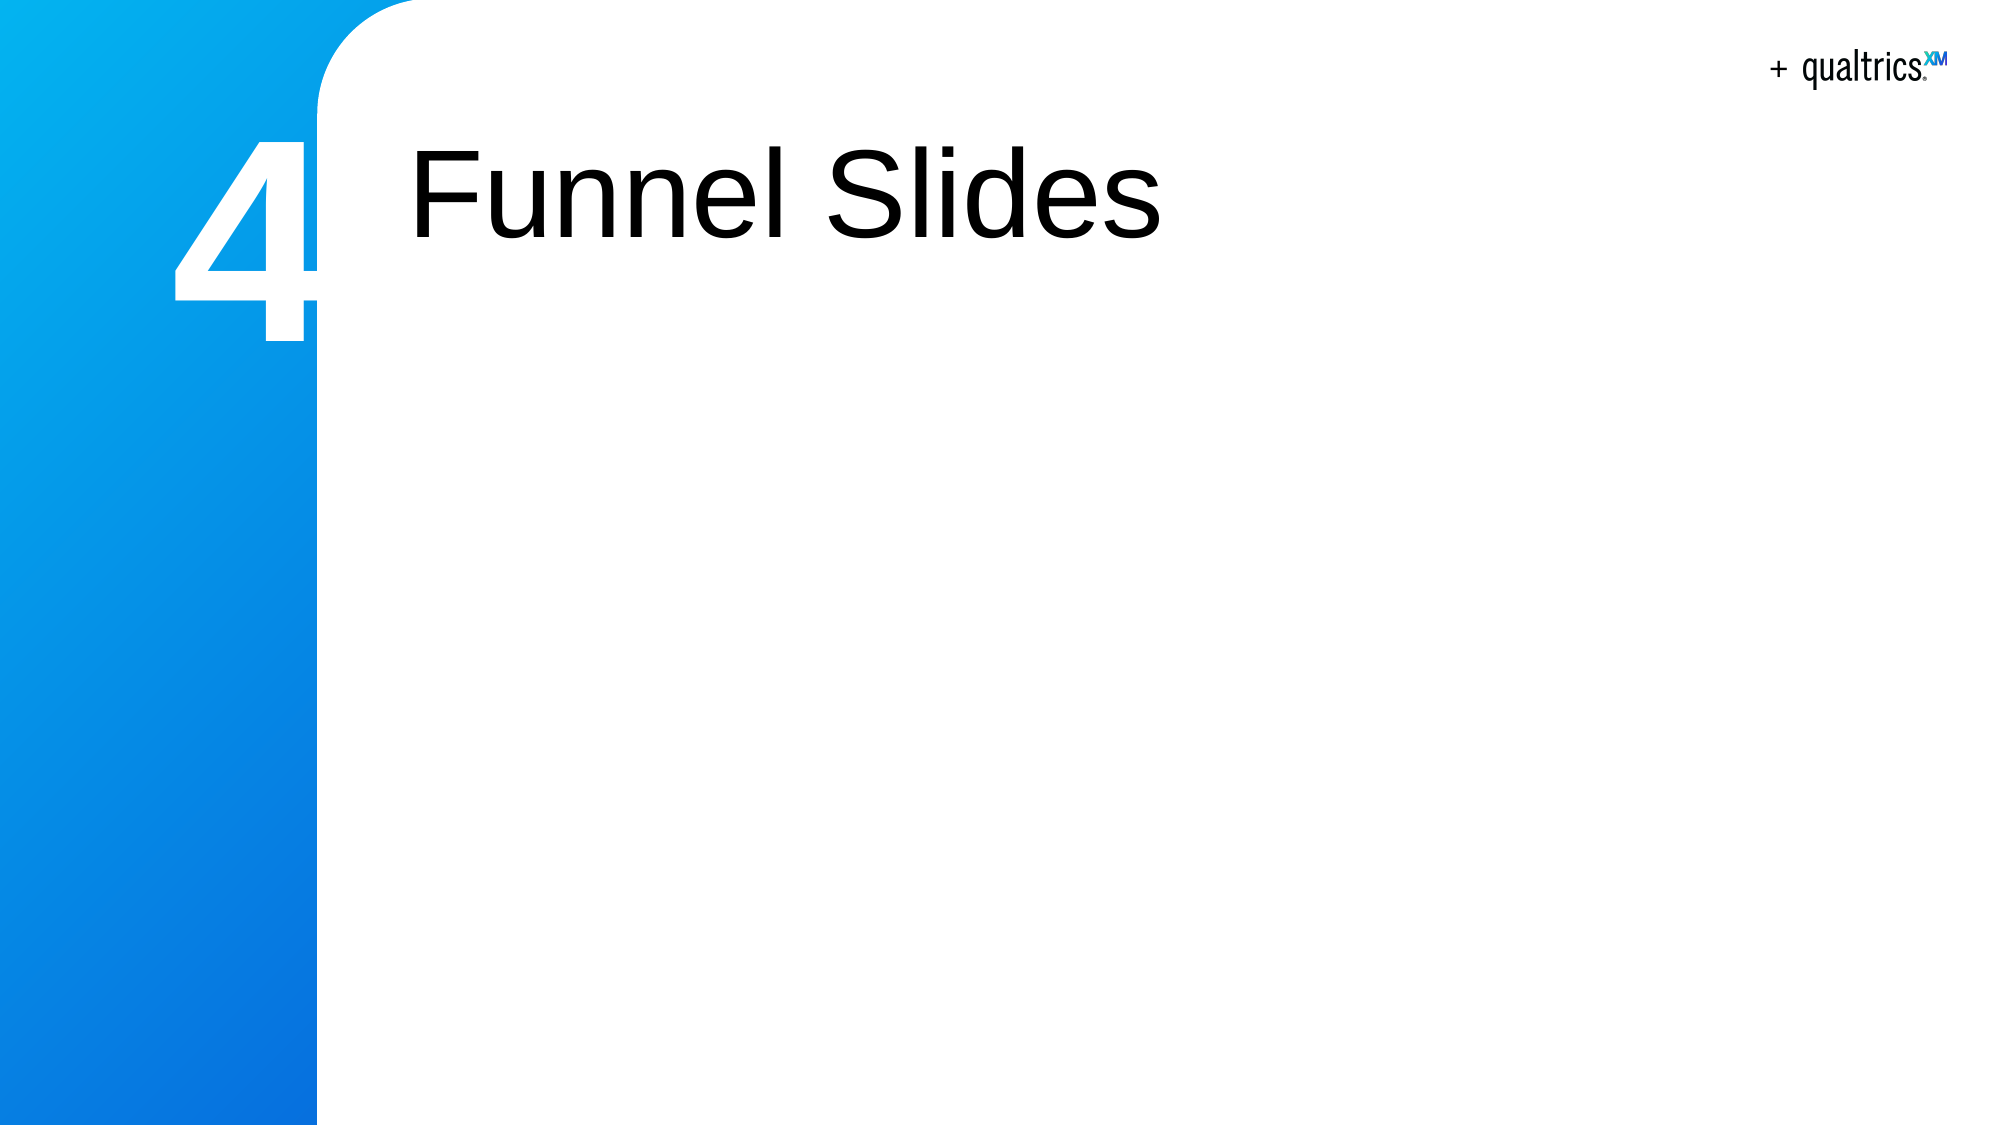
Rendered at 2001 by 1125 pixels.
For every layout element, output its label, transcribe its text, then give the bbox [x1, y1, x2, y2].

list 4 [149, 112, 348, 423]
picture [1803, 49, 1947, 90]
list Funnel Slides [407, 112, 1743, 751]
